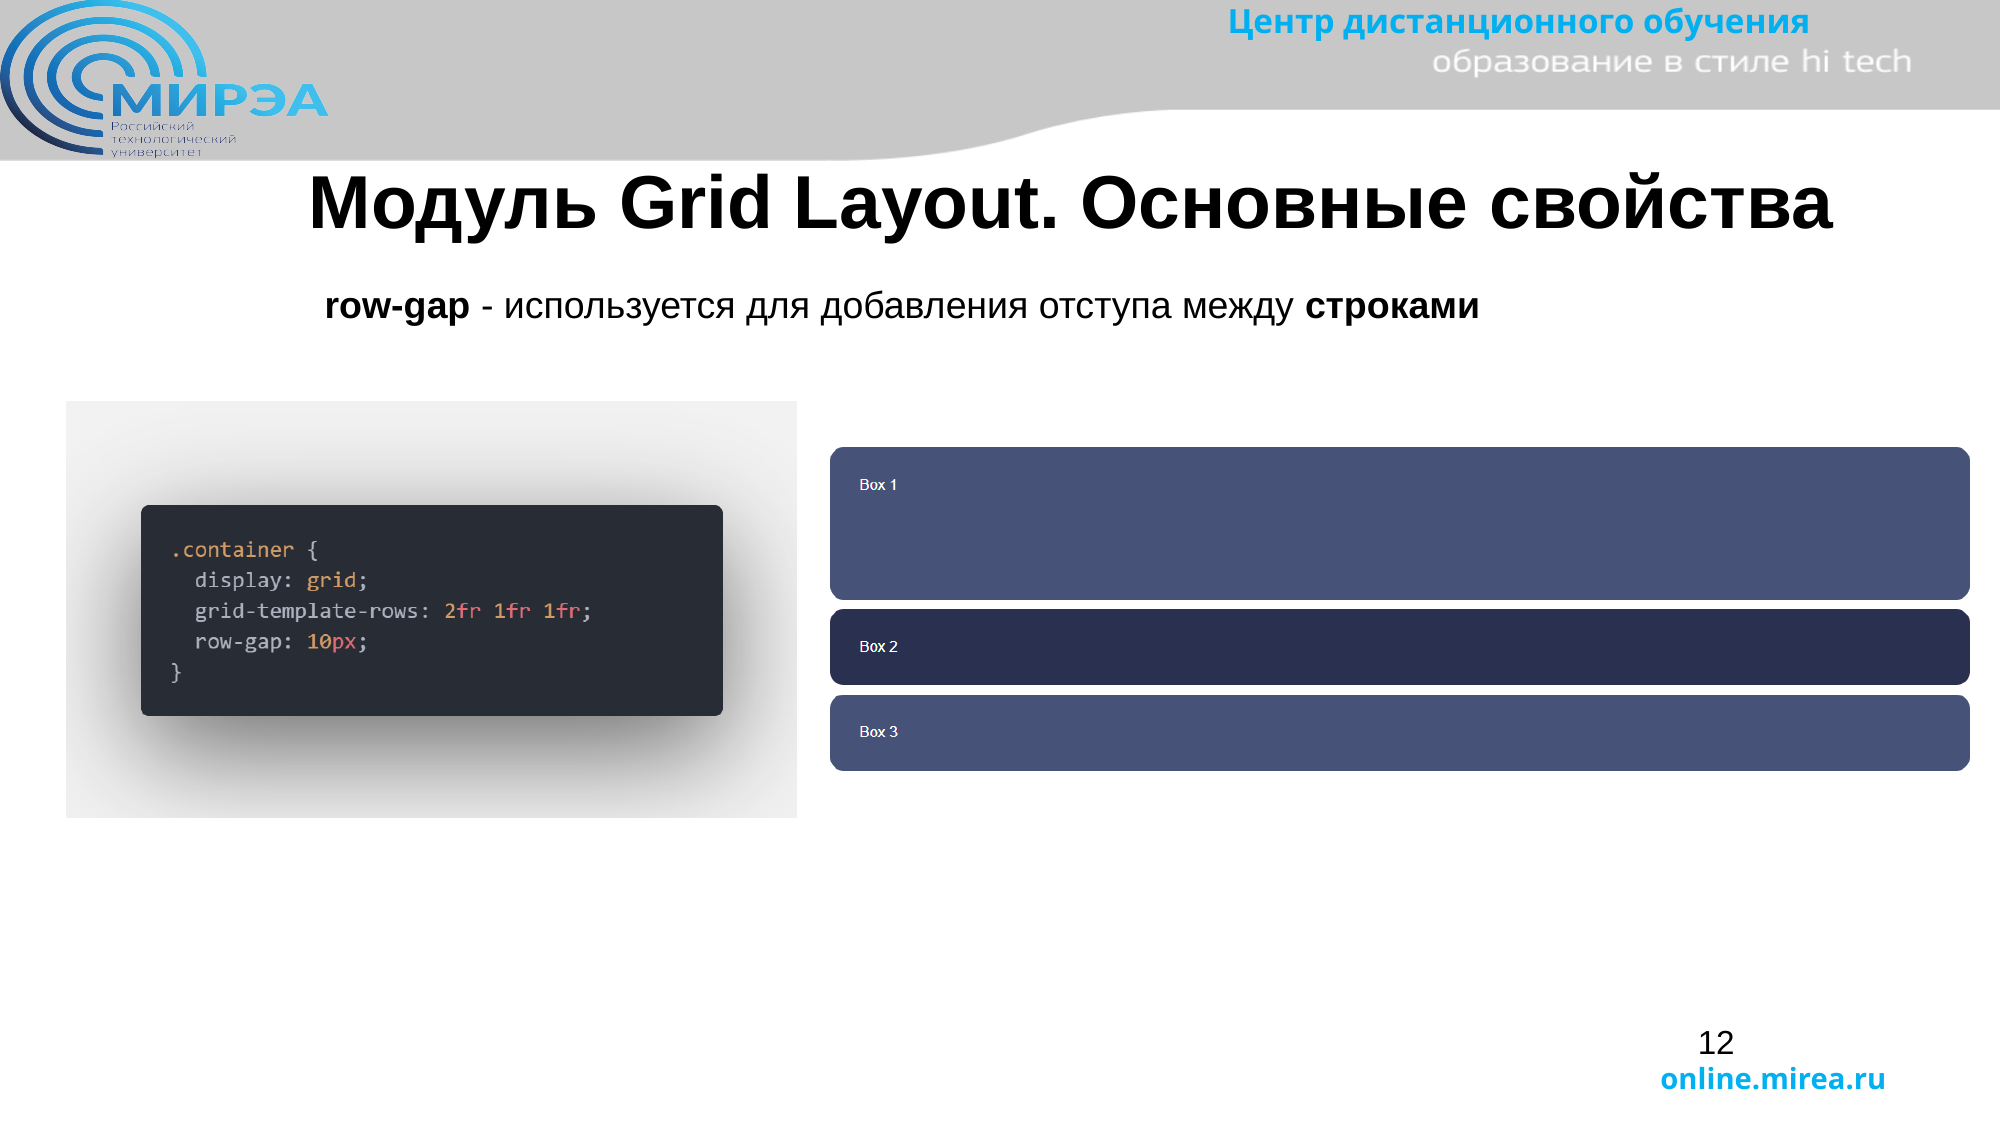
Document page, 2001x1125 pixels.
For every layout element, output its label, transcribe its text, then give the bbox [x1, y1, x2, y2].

picture [0, 0, 329, 159]
text_box 12 [1400, 1013, 1750, 1058]
picture [823, 442, 1976, 776]
text_box Модуль Grid Layout. Основные свойства [293, 145, 1981, 356]
picture [66, 401, 797, 818]
text_box row-gap - используется для добавления отступа между строками [309, 273, 1846, 334]
